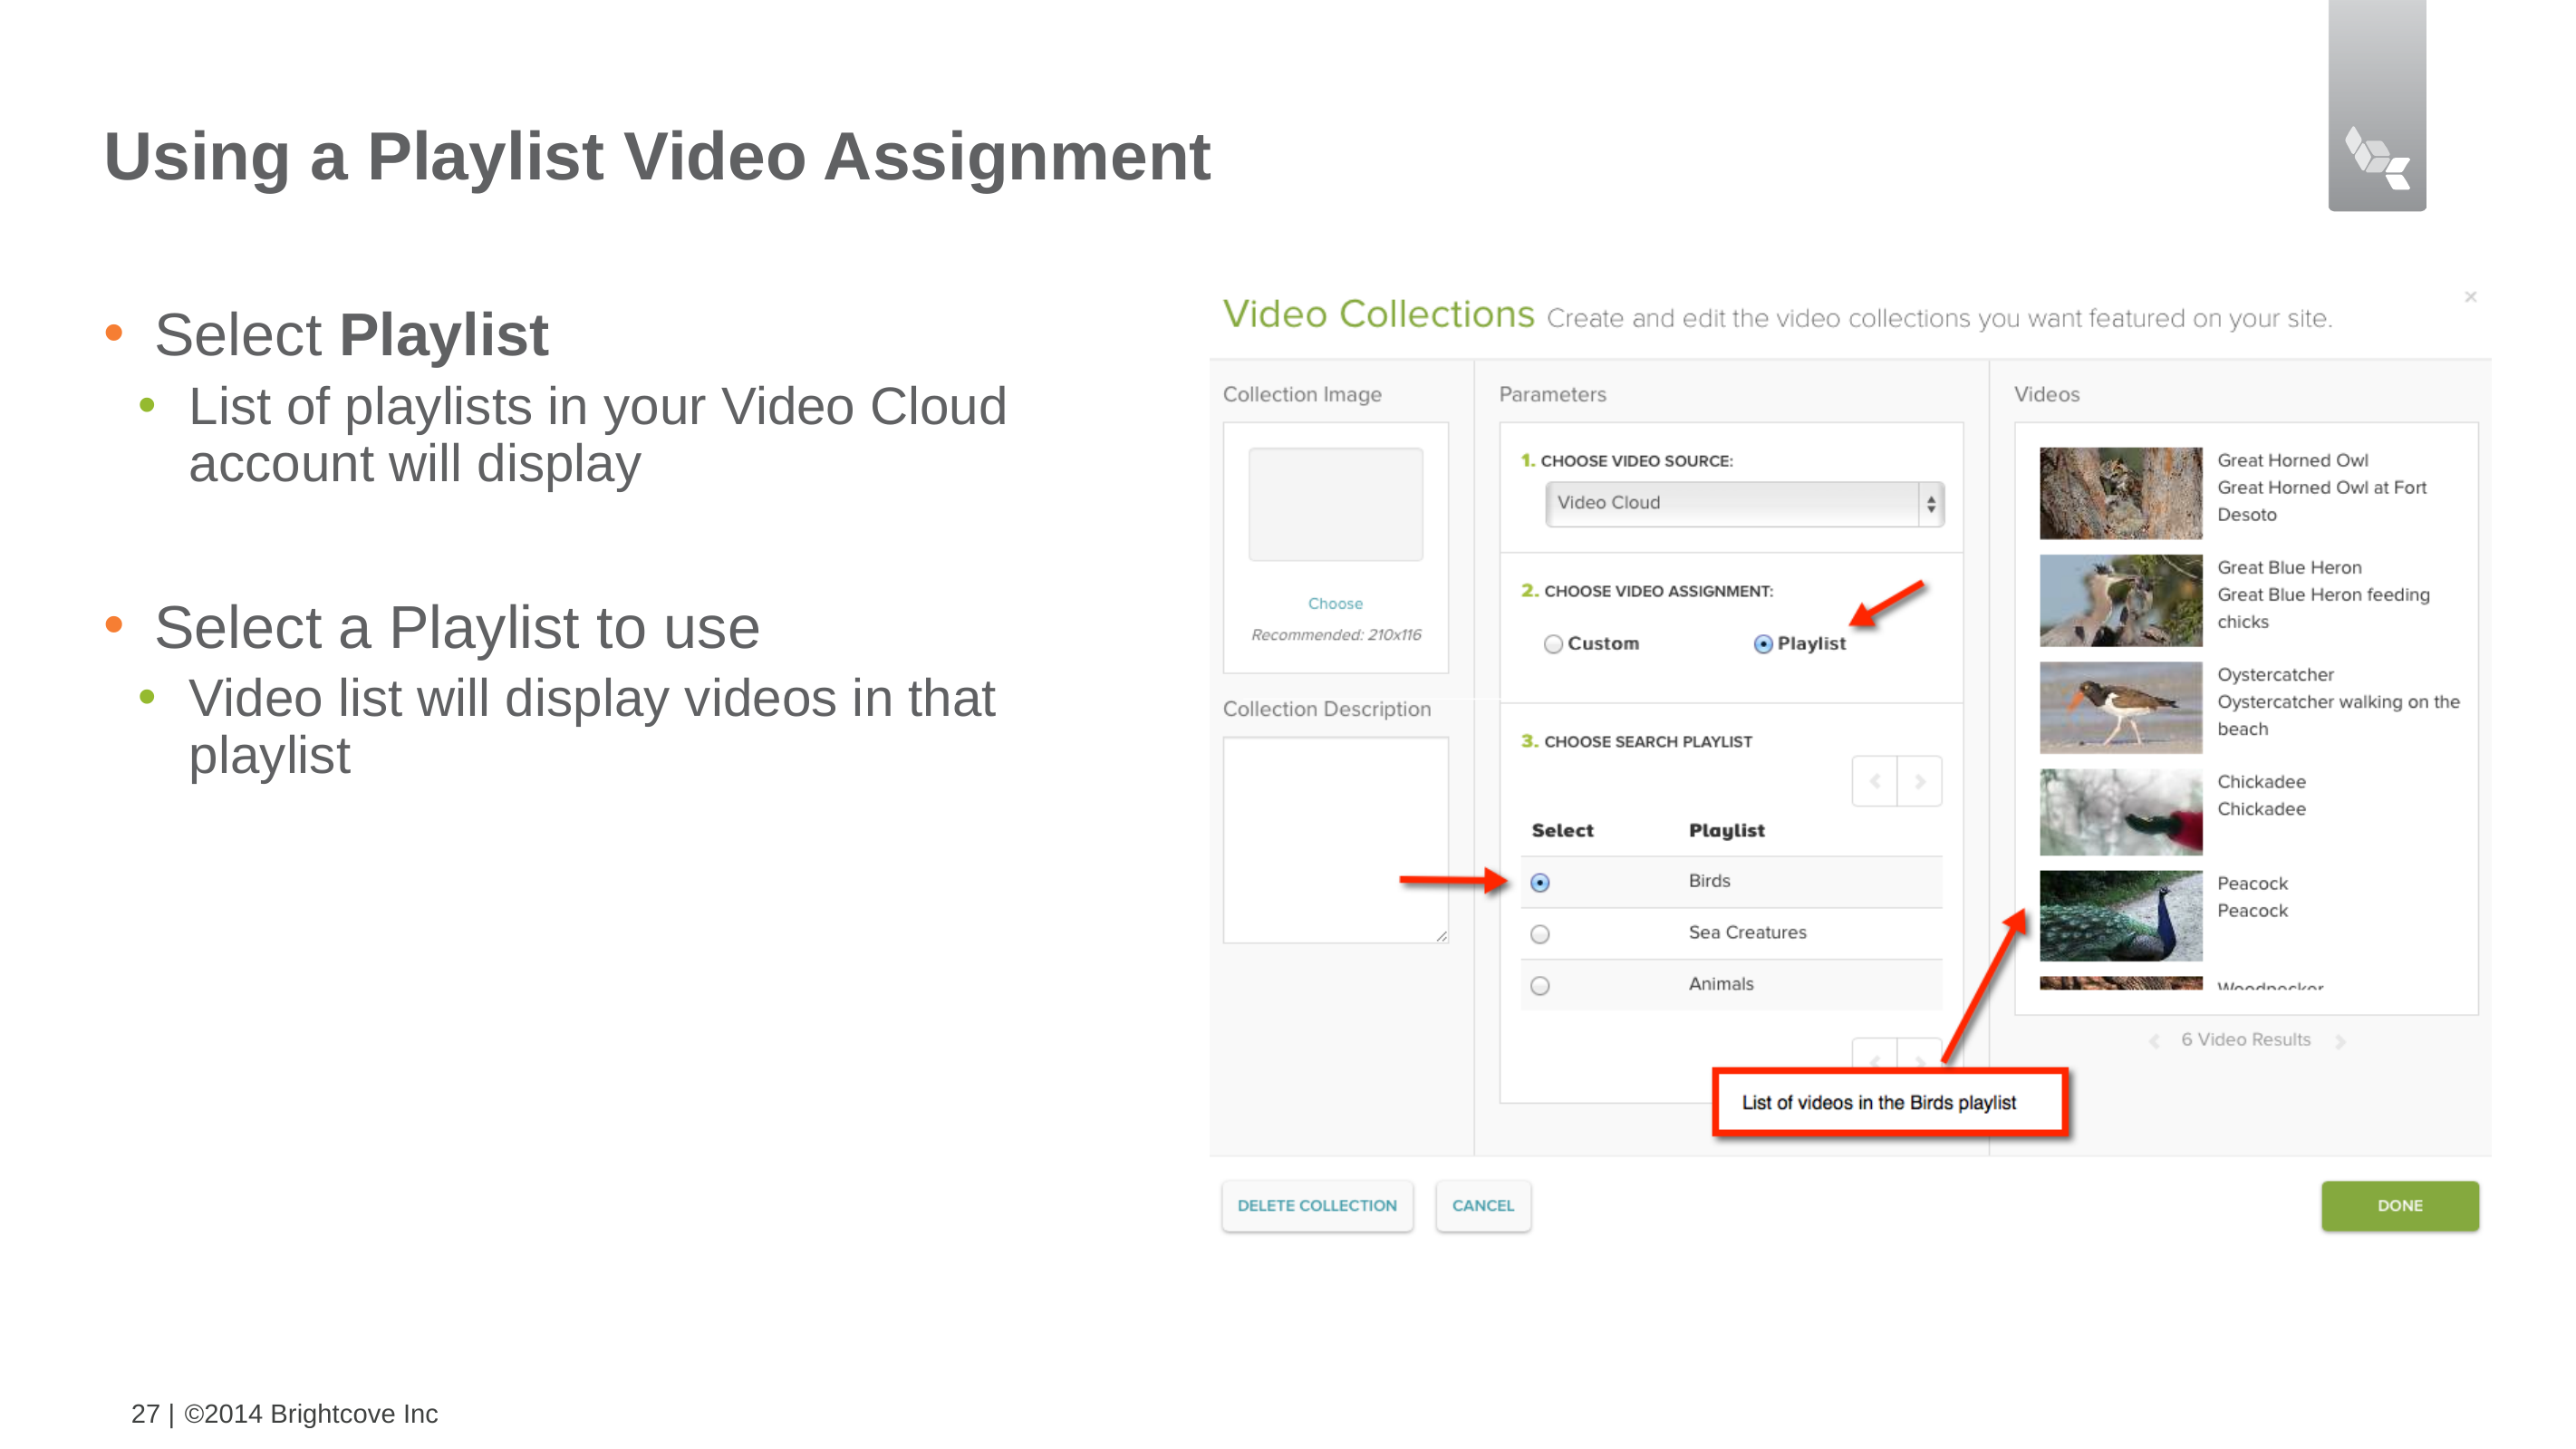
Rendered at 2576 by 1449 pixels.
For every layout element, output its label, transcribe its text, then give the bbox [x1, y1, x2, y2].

title Using a Playlist Video Assignment [80, 44, 2270, 260]
picture [1210, 284, 2492, 1240]
footer ©2014 Brightcove Inc [189, 1374, 988, 1449]
list Select Playlist List of playlists in your Video Cloud account will display Select a Playlist to use Video list will display videos in that playlist [80, 284, 2441, 1302]
slide_number 27 | [88, 1374, 189, 1449]
